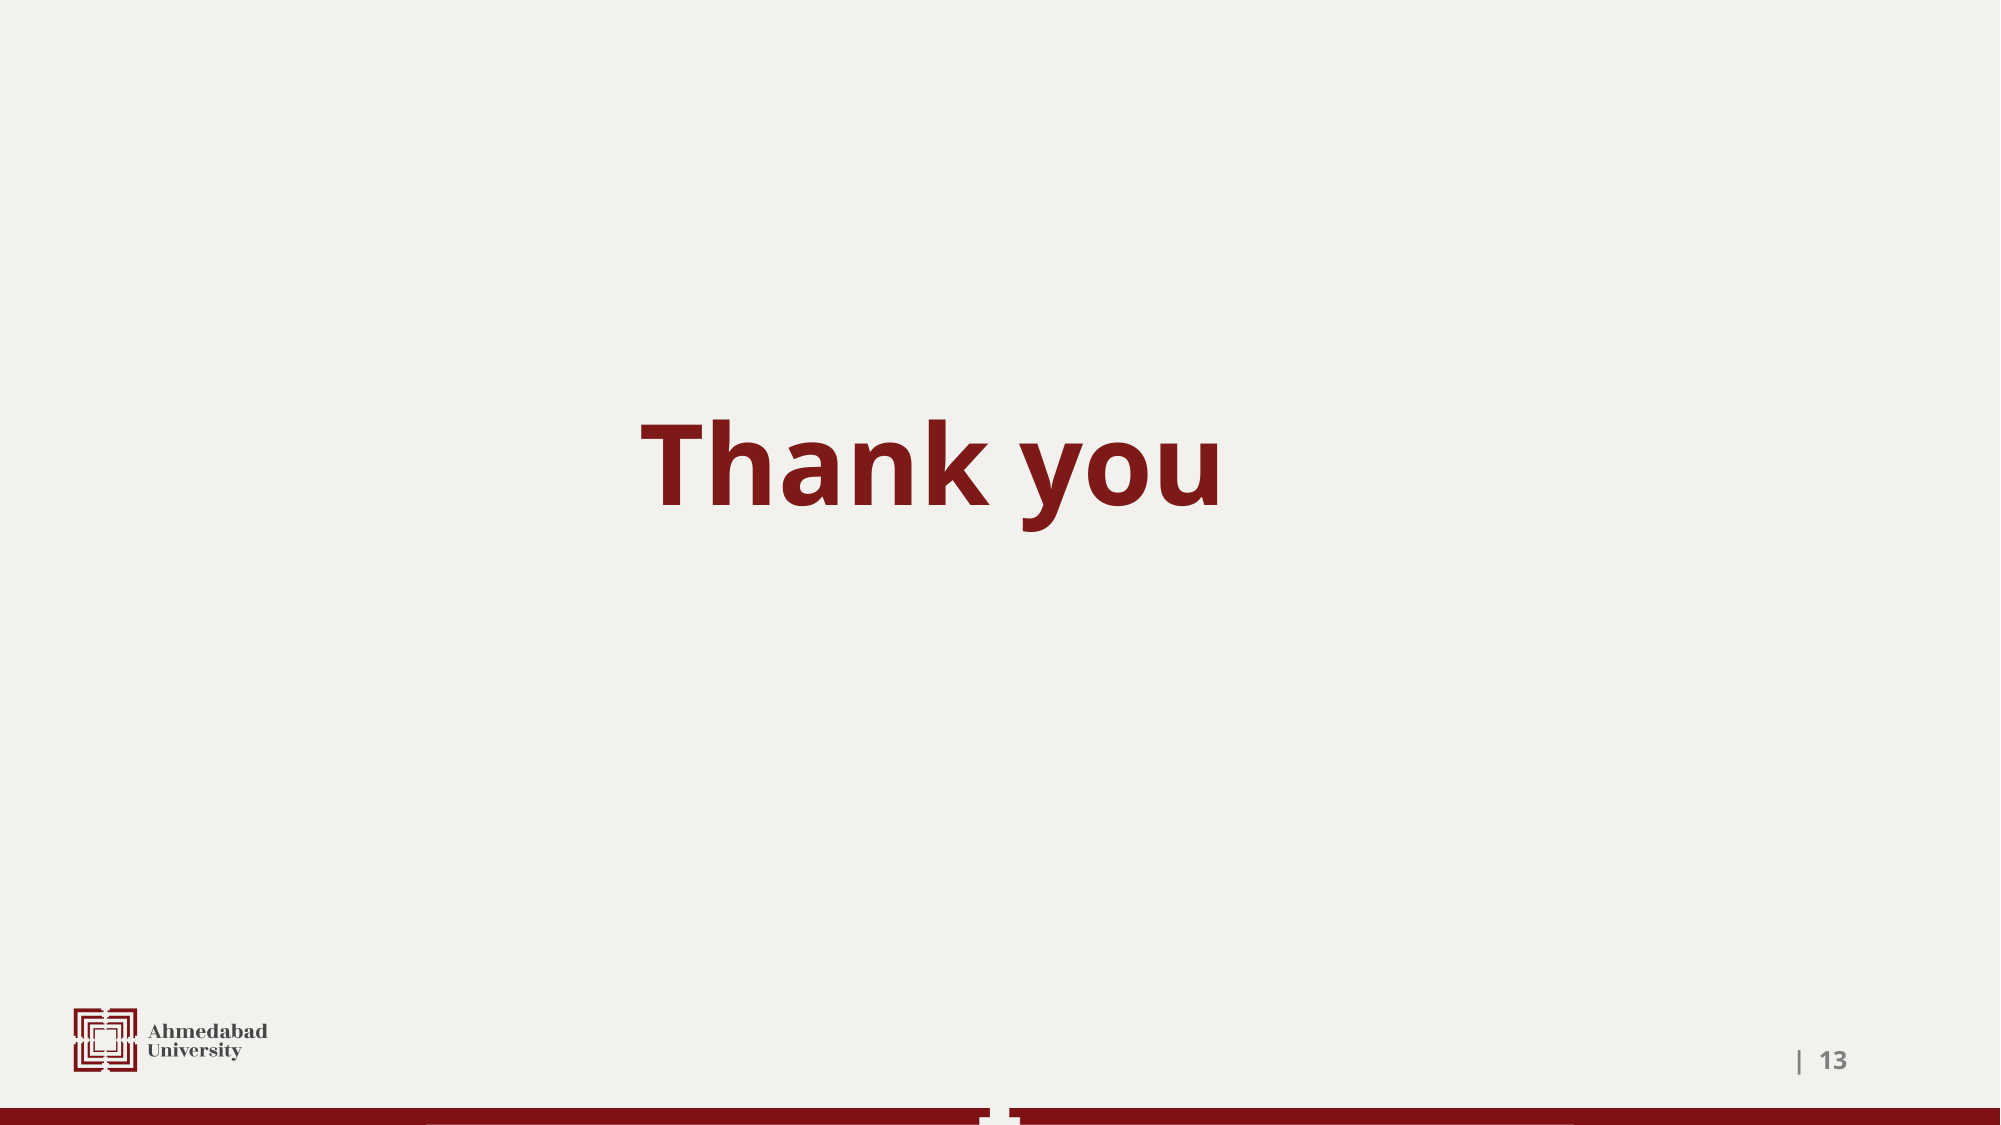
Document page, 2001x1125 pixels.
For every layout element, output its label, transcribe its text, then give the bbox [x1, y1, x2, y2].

picture [58, 990, 283, 1089]
picture [0, 1108, 2000, 1125]
slide_number | ‹#› [1772, 1030, 1863, 1093]
title Thank you [624, 69, 2000, 538]
